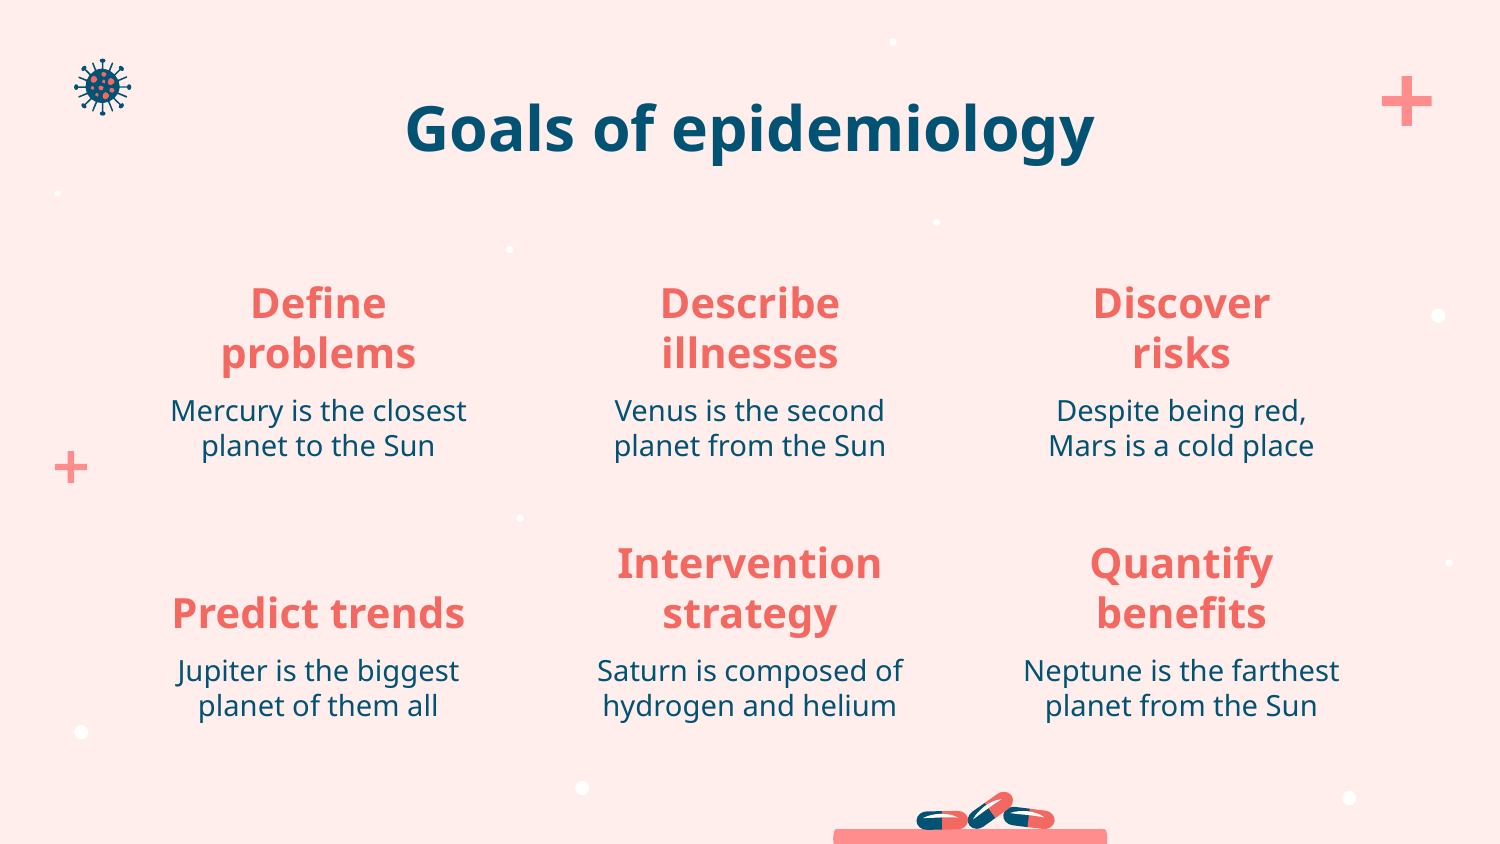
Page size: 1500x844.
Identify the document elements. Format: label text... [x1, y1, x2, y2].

title Goals of epidemiology [118, 88, 1382, 180]
subtitle Discover risks [1006, 260, 1357, 392]
text_box [933, 218, 941, 227]
subtitle Jupiter is the biggest planet of them all [143, 652, 494, 732]
subtitle Describe illnesses [575, 260, 925, 392]
subtitle Quantify benefits [1006, 520, 1357, 652]
subtitle Intervention strategy [575, 520, 925, 652]
subtitle Despite being red, Mars is a cold place [1006, 392, 1357, 472]
text_box [516, 514, 524, 522]
subtitle Saturn is composed of hydrogen and helium [575, 652, 925, 732]
subtitle Mercury is the closest planet to the Sun [143, 392, 494, 472]
subtitle Define problems [143, 260, 494, 392]
subtitle Venus is the second planet from the Sun [575, 392, 925, 472]
subtitle Neptune is the farthest planet from the Sun [1006, 652, 1357, 732]
subtitle Predict trends [143, 520, 494, 652]
text_box [506, 246, 514, 254]
